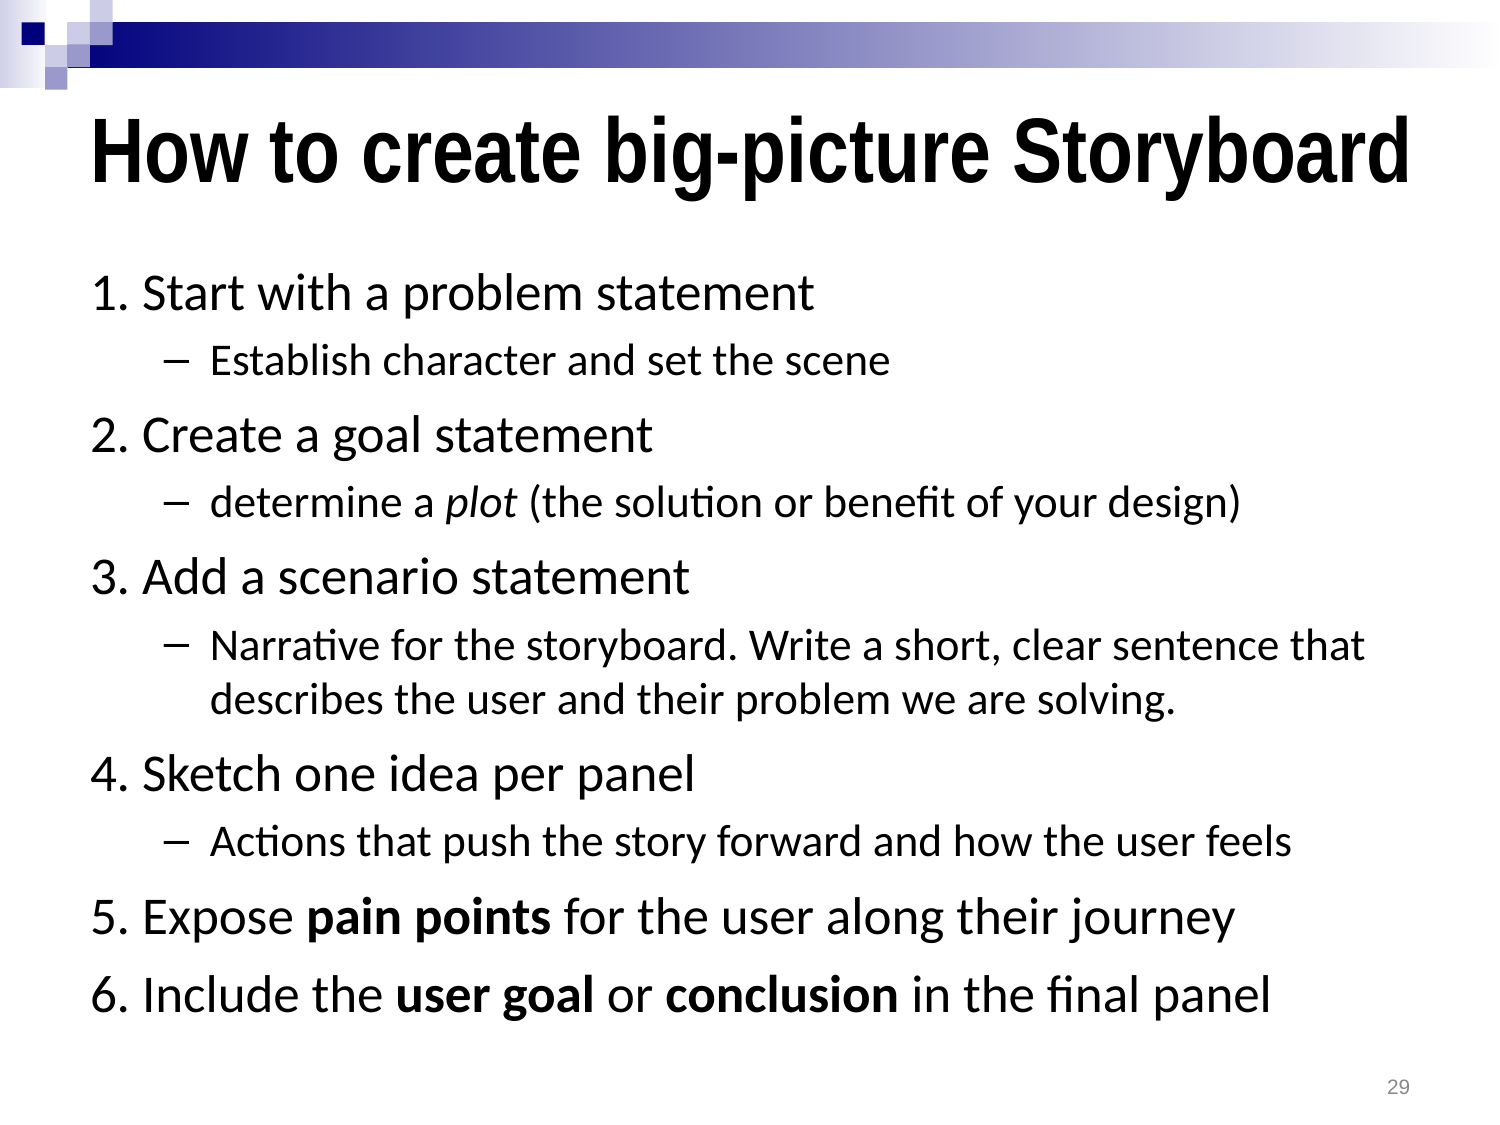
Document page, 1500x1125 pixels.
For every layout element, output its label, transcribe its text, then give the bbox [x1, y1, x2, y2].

list 1. Start with a problem statement Establish character and set the scene 2. Create a goal statement determine a plot (the solution or benefit of your design) 3. Add a scenario statement Narrative for the storyboard. Write a short, clear sentence that describes the user and their problem we are solving. 4. Sketch one idea per panel Actions that push the story forward and how the user feels 5. Expose pain points for the user along their journey 6. Include the user goal or conclusion in the final panel [75, 249, 1425, 1038]
title How to create big-picture Storyboard [75, 67, 1438, 225]
slide_number 29 [1074, 1059, 1425, 1113]
